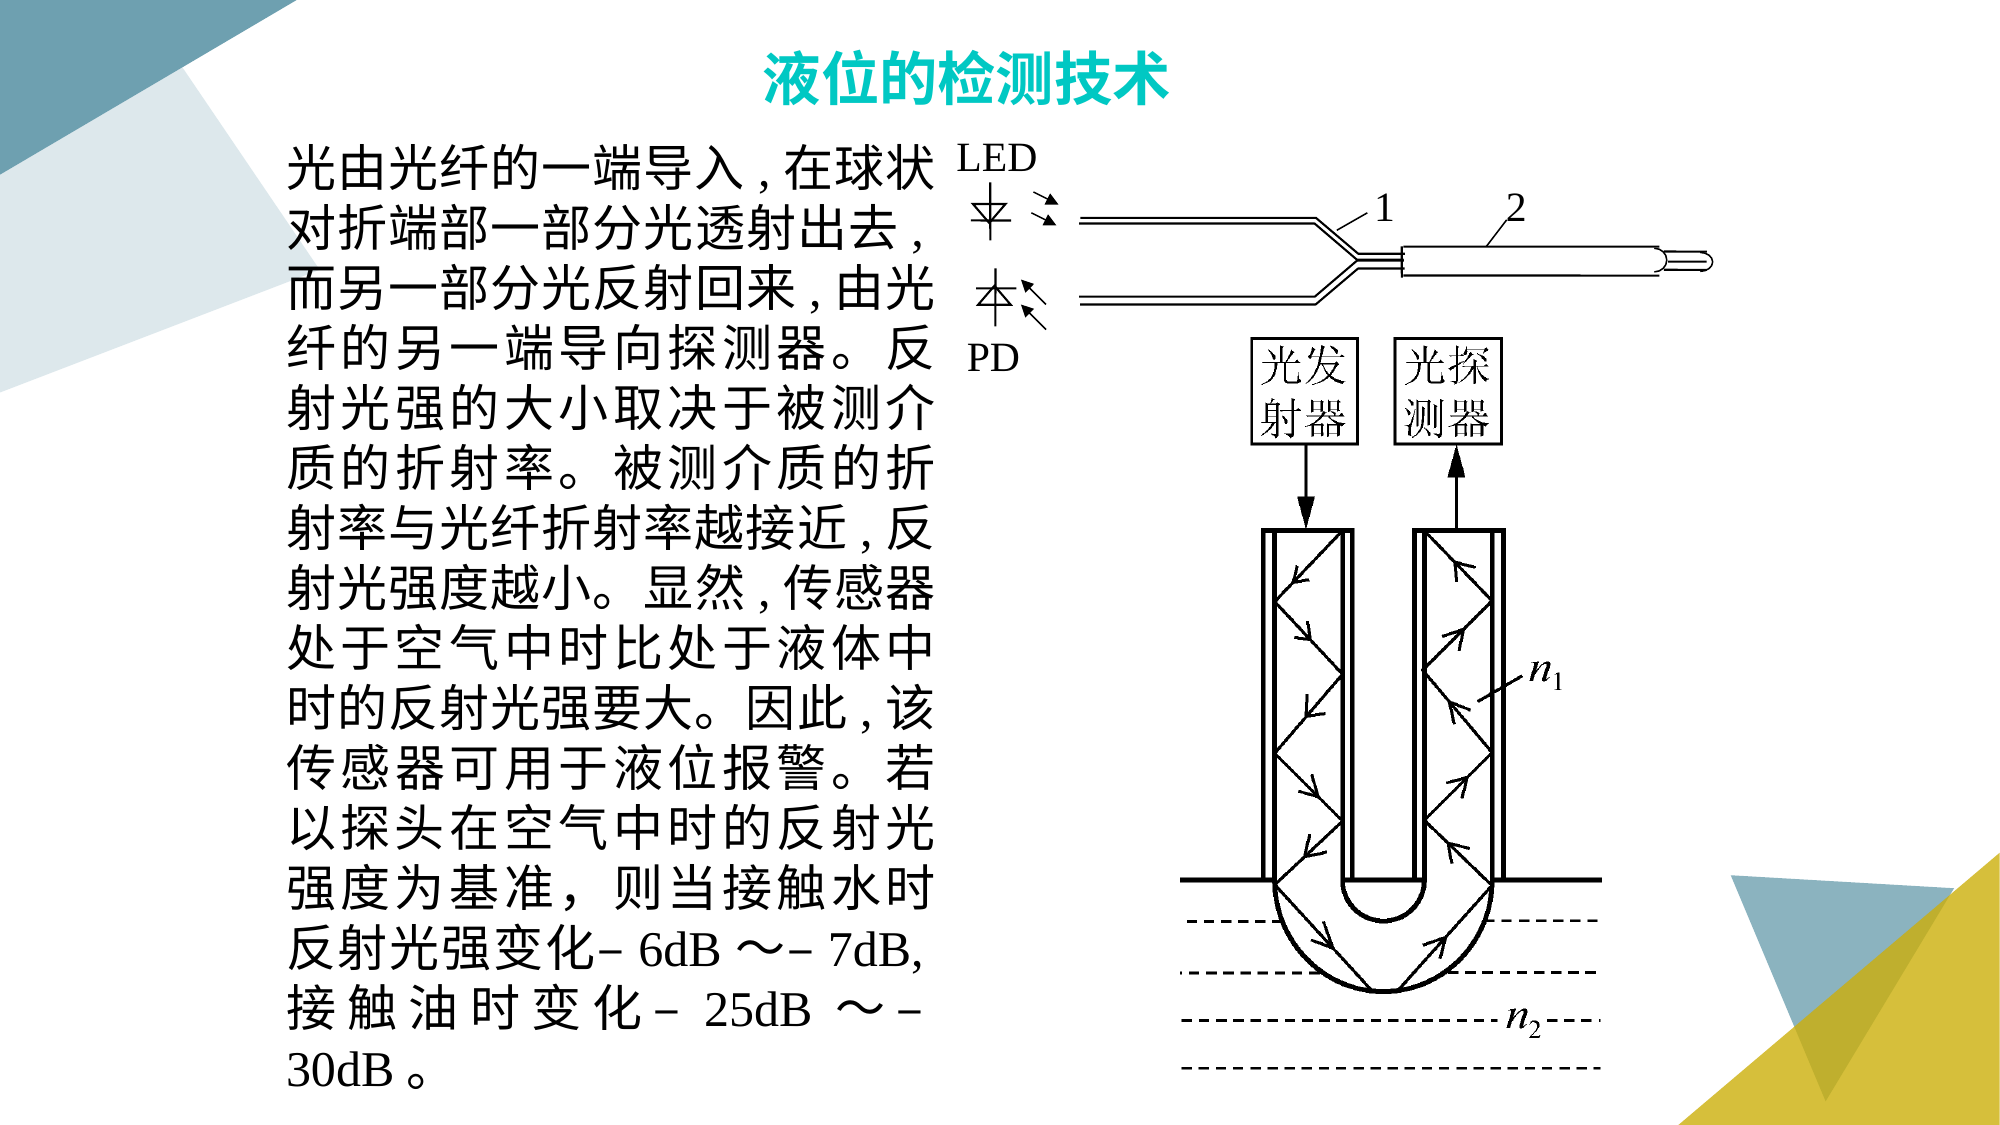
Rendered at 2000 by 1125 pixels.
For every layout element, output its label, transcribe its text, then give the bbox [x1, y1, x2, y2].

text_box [956, 129, 1713, 381]
text_box 液位的检测技术 [241, 35, 1692, 120]
picture [1180, 337, 1603, 1070]
text_box 光由光纤的一端导入,在球状对折端部一部分光透射出去,而另一部分光反射回来,由光纤的另一端导向探测器。反射光强的大小取决于被测介质的折射率。被测介质的折射率与光纤折射率越接近,反射光强度越小。显然,传感器处于空气中时比处于液体中时的反射光强要大。因此,该传感器可用于液位报警。若以探头在空气中时的反射光强度为基准，则当接触水时反射光强变化–6dB～–7dB,接触油时变化–25dB～–30dB。 [271, 129, 951, 1105]
